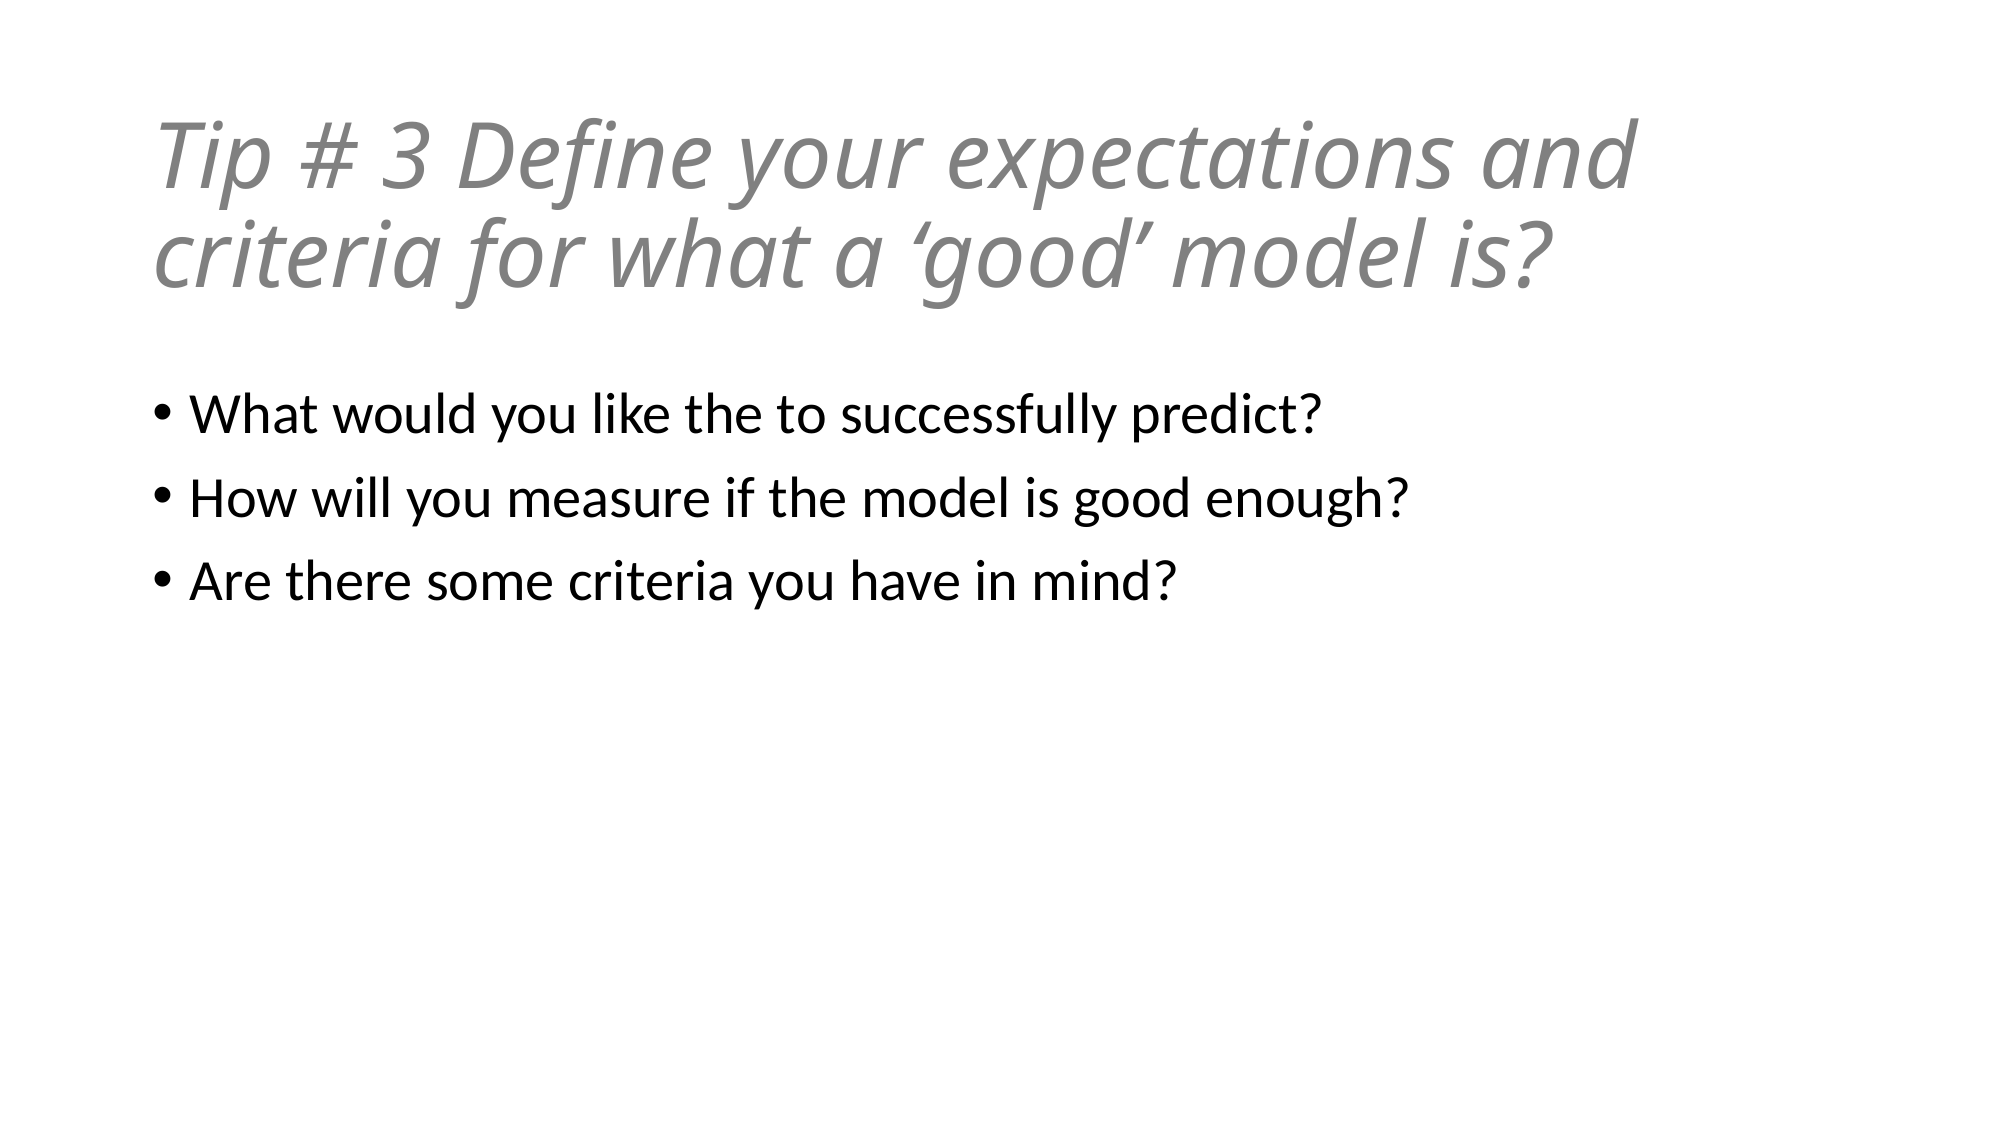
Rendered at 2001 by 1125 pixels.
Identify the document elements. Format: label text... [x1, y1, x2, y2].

list What would you like the to successfully predict? How will you measure if the model is good enough? Are there some criteria you have in mind? [137, 375, 1863, 1090]
title Tip # 3 Define your expectations and criteria for what a ‘good’ model is? [137, 99, 1863, 318]
